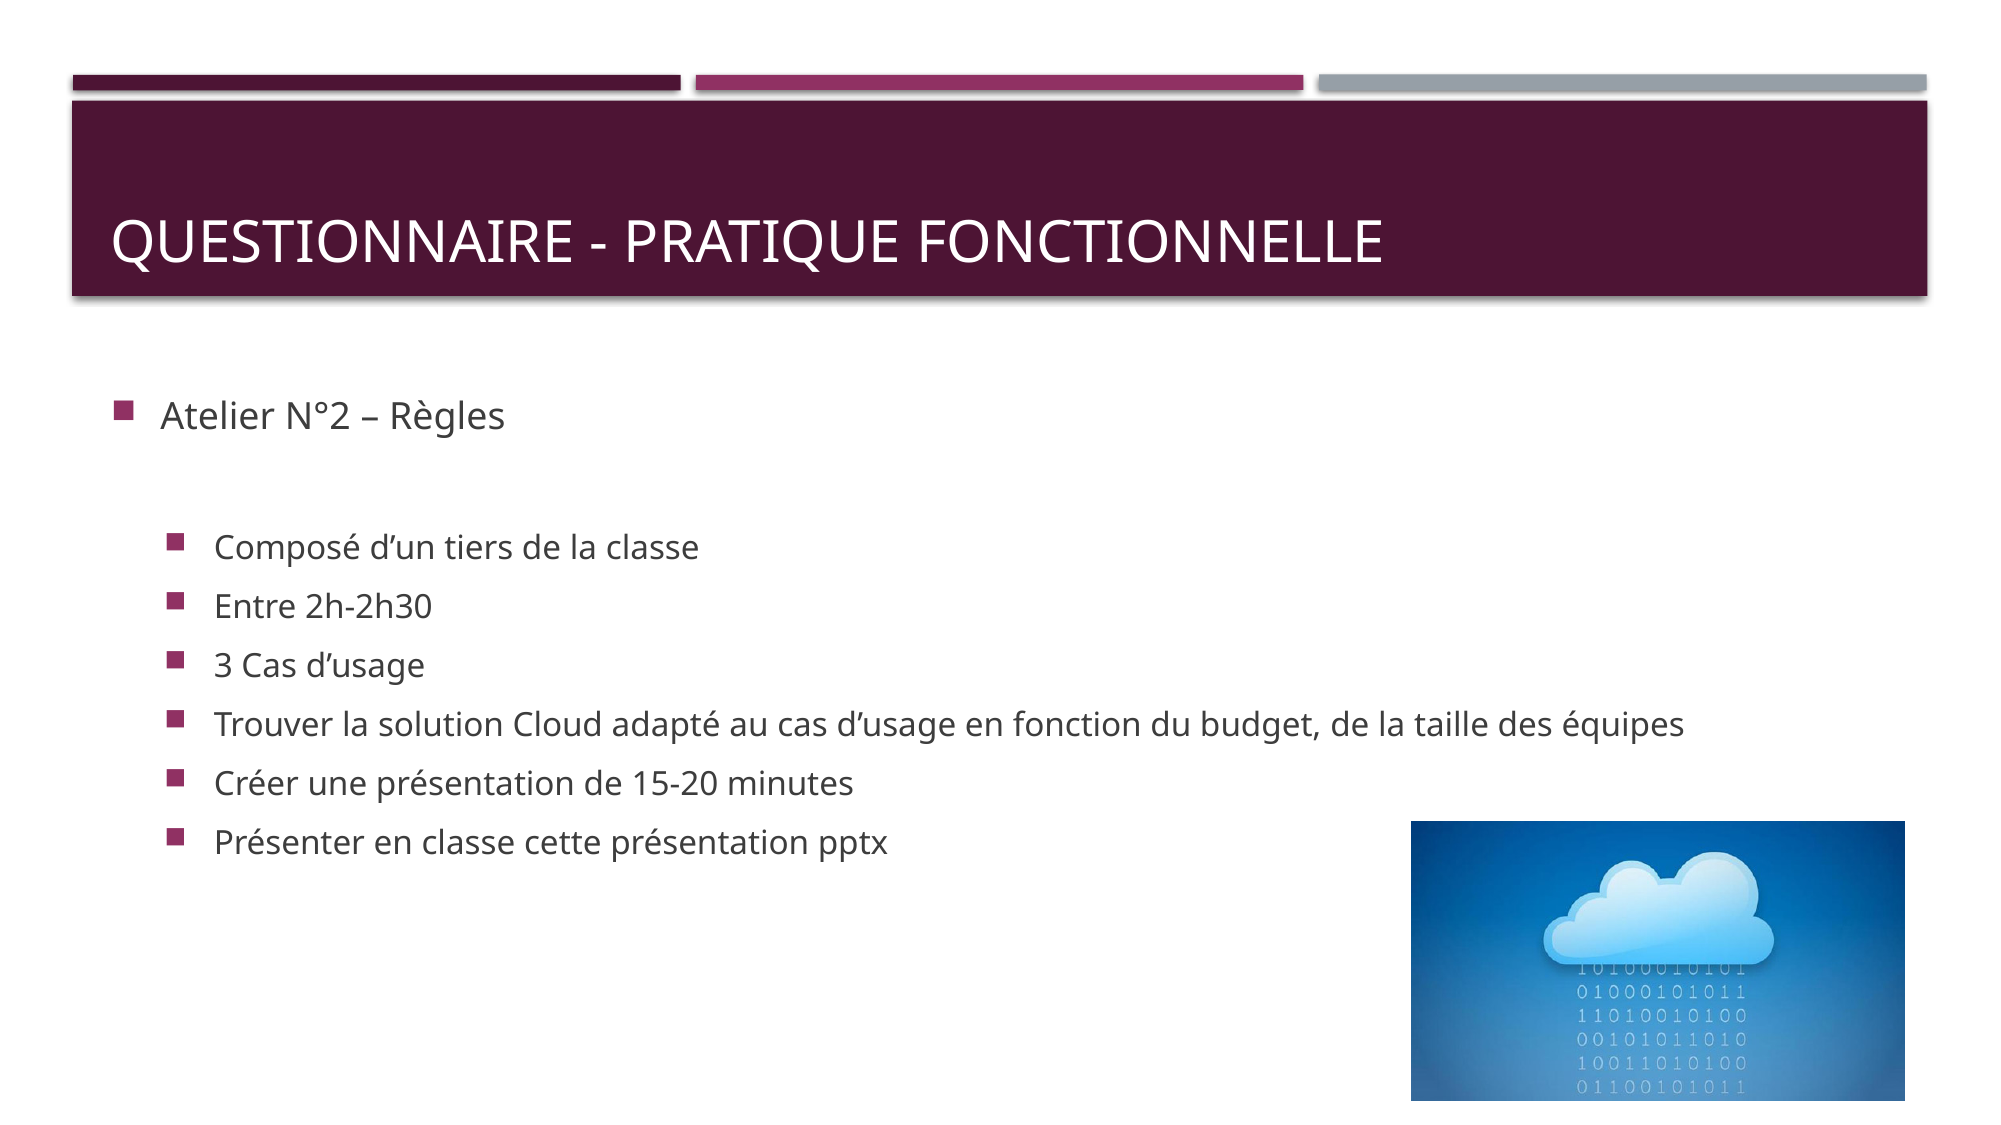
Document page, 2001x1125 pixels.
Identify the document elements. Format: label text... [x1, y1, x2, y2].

title Questionnaire - Pratique Fonctionnelle [95, 115, 1905, 282]
picture [1410, 821, 1906, 1101]
list Atelier N°2 – Règles Composé d’un tiers de la classe Entre 2h-2h30 3 Cas d’usage Trouver la solution Cloud adapté au cas d’usage en fonction du budget, de la taille des équipes Créer une présentation de 15-20 minutes Présenter en classe cette présentation pptx [95, 357, 1905, 962]
